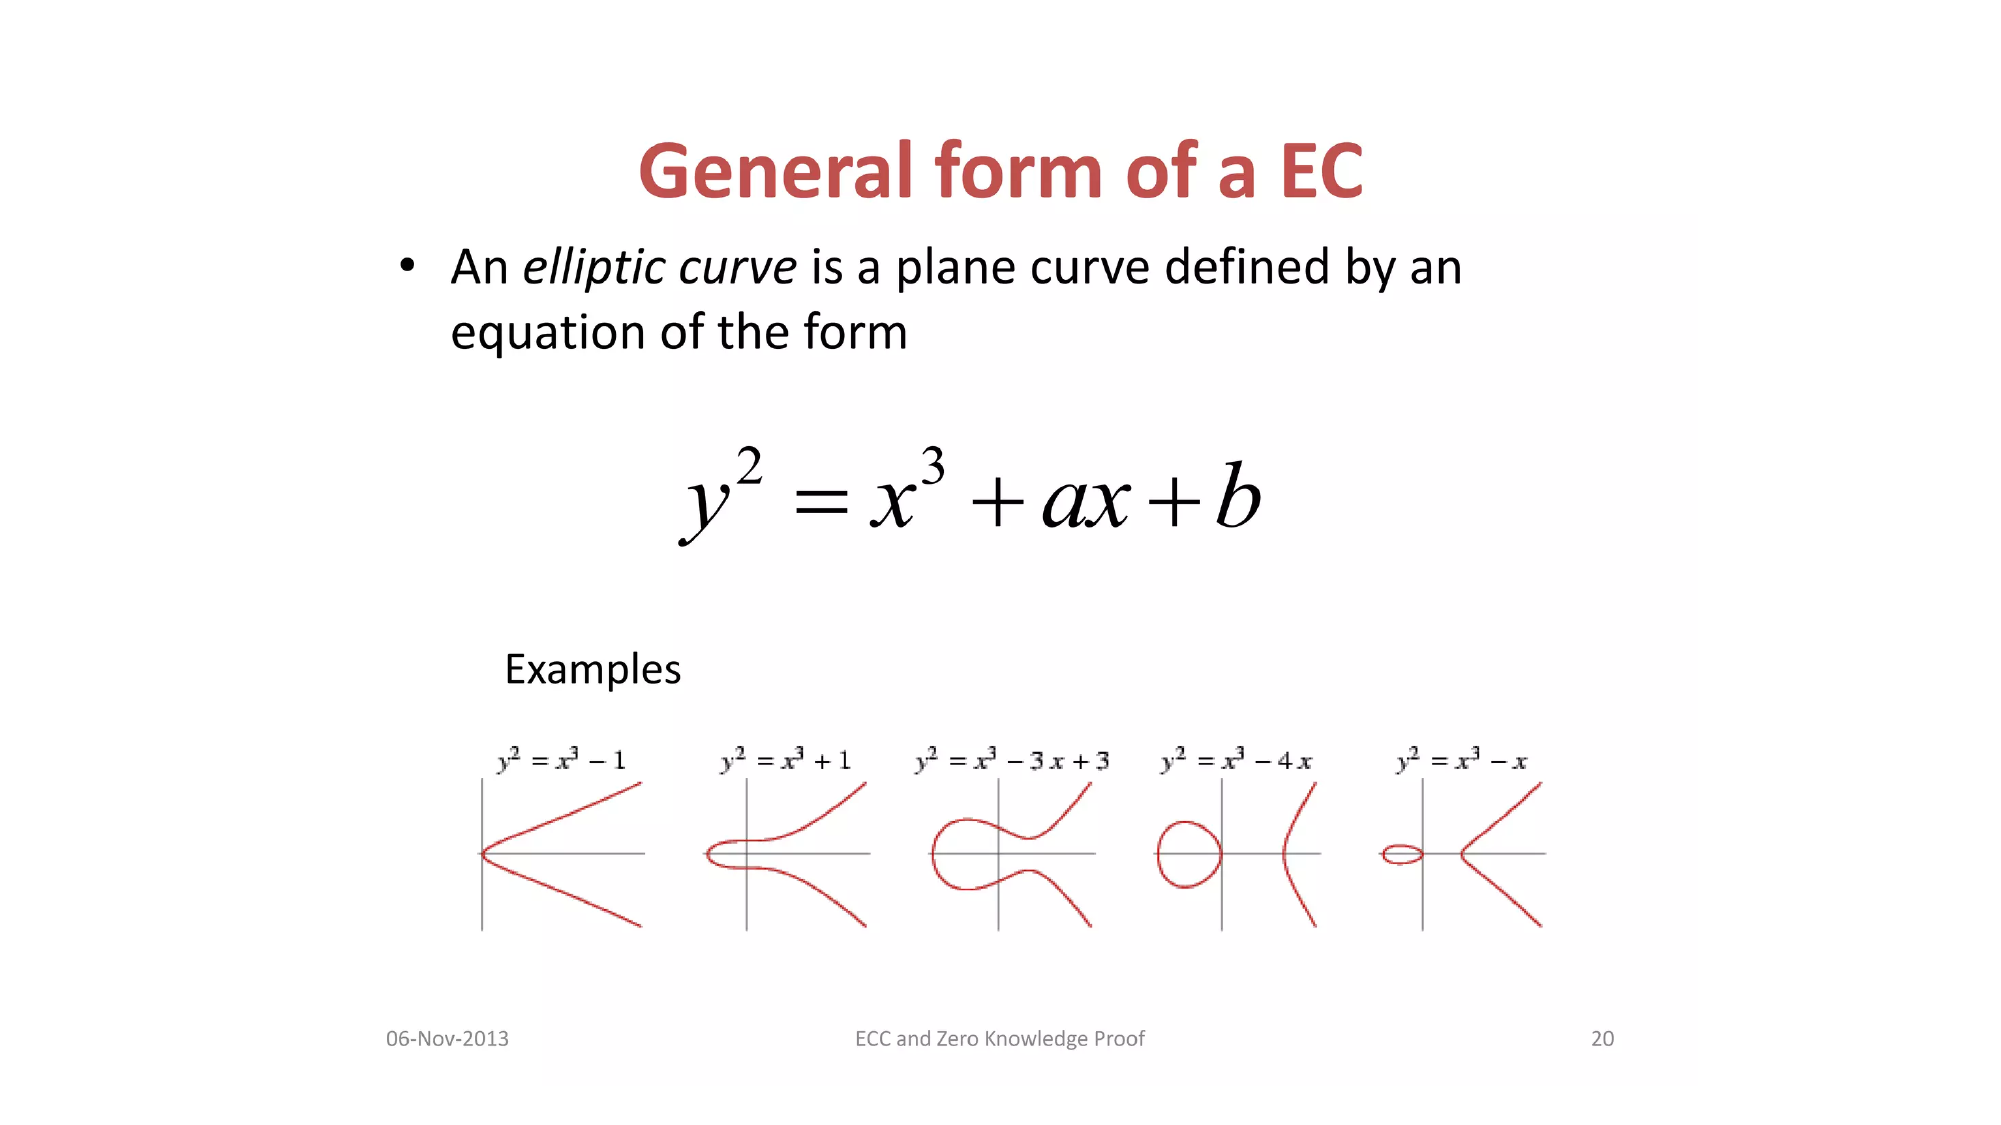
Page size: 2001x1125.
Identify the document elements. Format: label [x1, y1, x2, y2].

list [302, 39, 1697, 1086]
